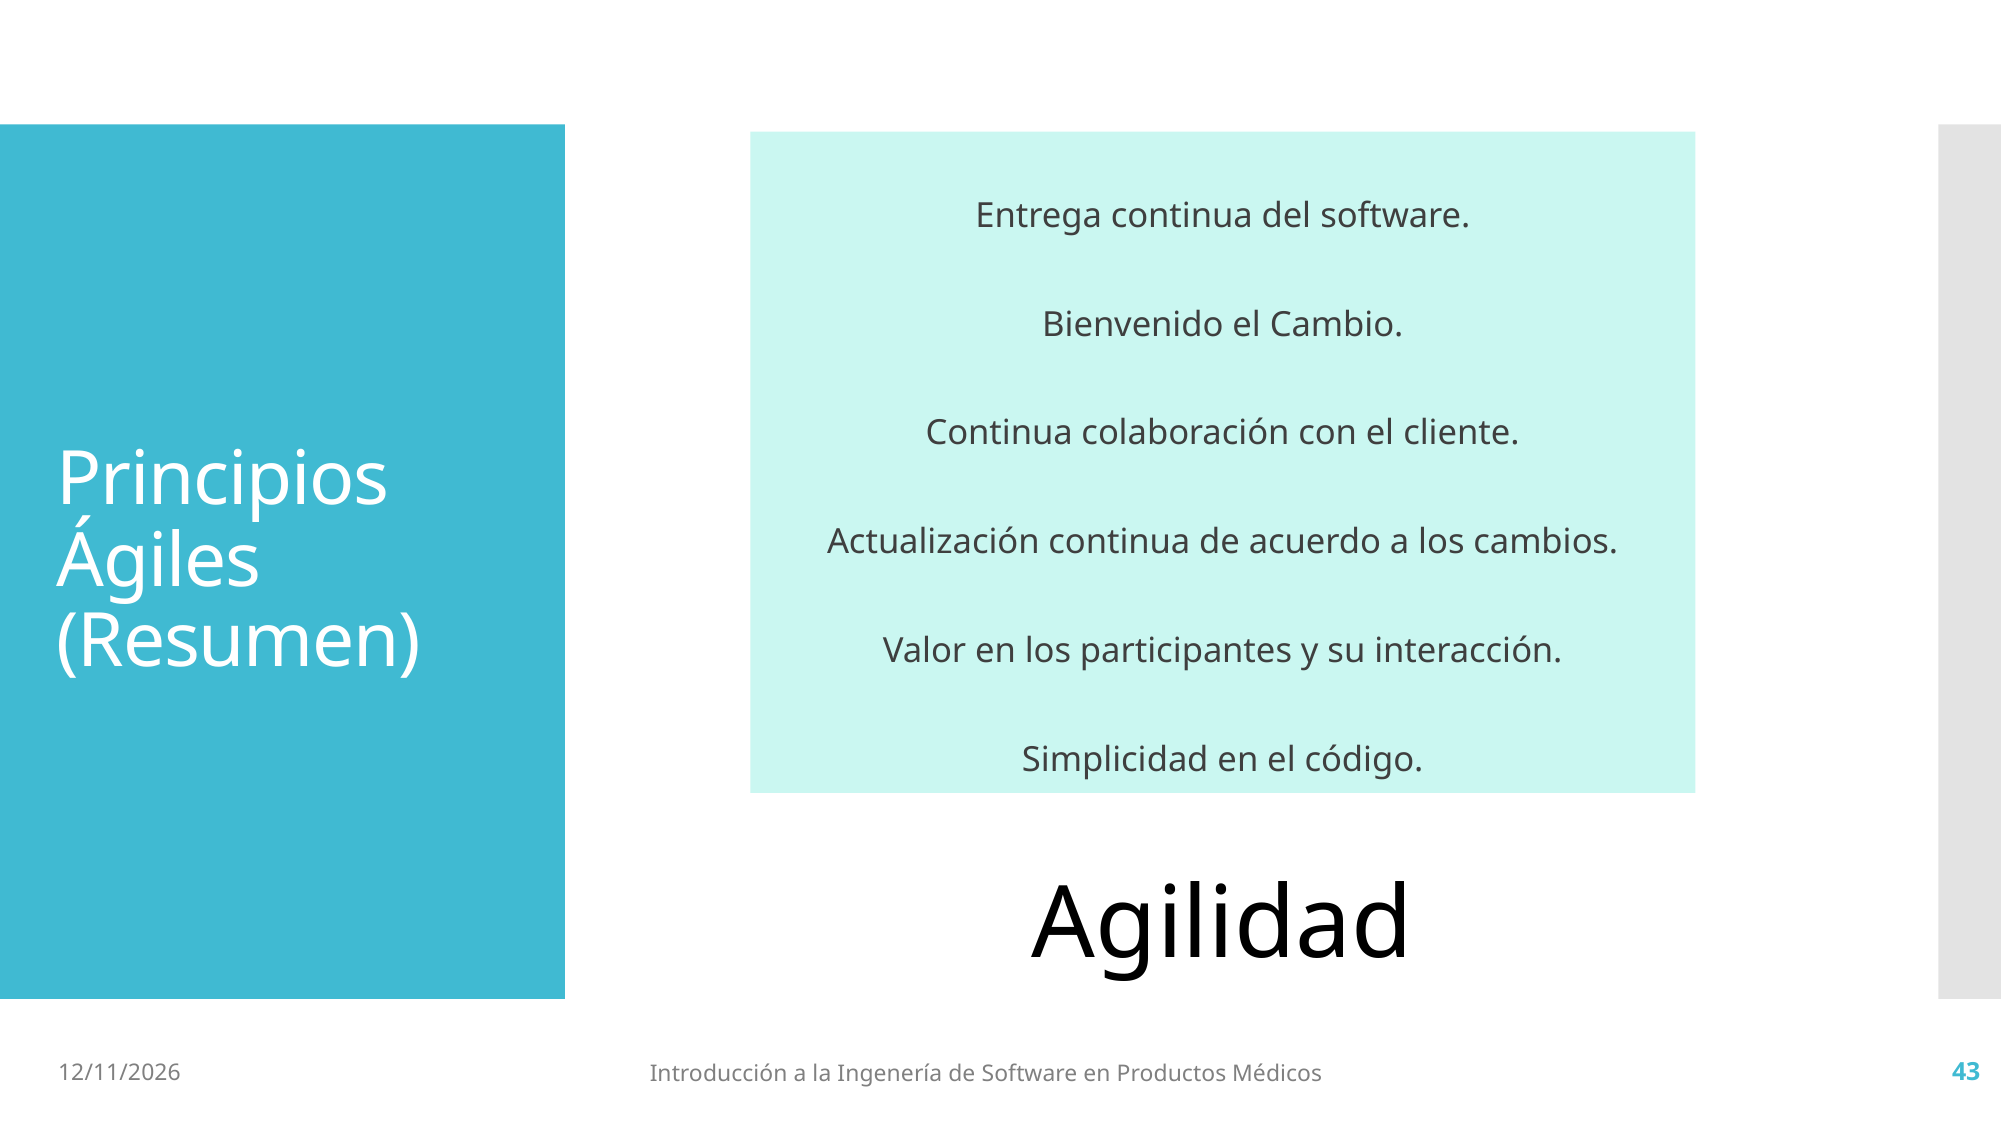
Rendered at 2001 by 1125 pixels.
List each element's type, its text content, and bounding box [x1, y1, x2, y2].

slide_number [43, 1042, 493, 1103]
slide_number 43 [1744, 1042, 1996, 1103]
text_box Agilidad [1017, 849, 1429, 985]
list Entrega continua del software. Bienvenido el Cambio. Continua colaboración con el cliente. Actualización continua de acuerdo a los cambios. Valor en los participantes y su interacción. Simplicidad en el código. [750, 131, 1696, 793]
title Principios Ágiles (Resumen) [41, 184, 525, 940]
footer Introducción a la Ingenería de Software en Productos Médicos [634, 1042, 1605, 1103]
